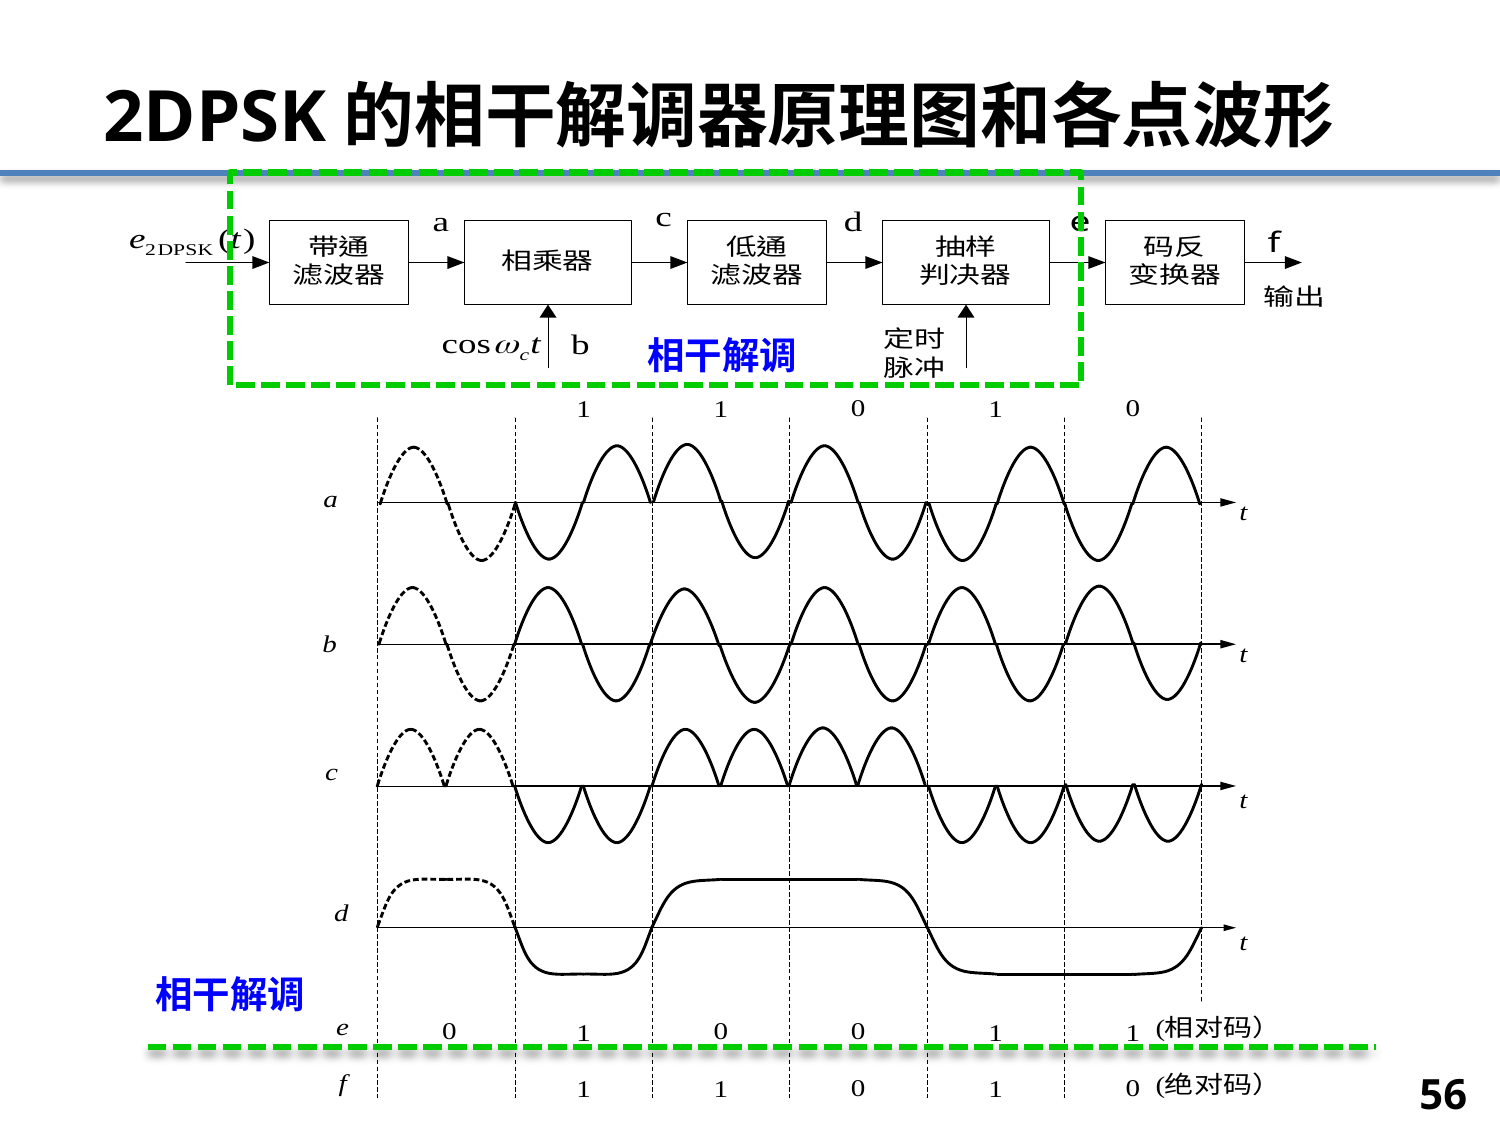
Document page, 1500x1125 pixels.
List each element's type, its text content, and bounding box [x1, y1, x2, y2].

text_box 相干解调 [140, 964, 307, 1024]
title 2DPSK的相干解调器原理图和各点波形 [88, 30, 1412, 164]
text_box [100, 184, 1334, 413]
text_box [314, 424, 1275, 1046]
text_box [227, 169, 1084, 183]
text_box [314, 1059, 1275, 1125]
slide_number 56 [1379, 1075, 1483, 1118]
